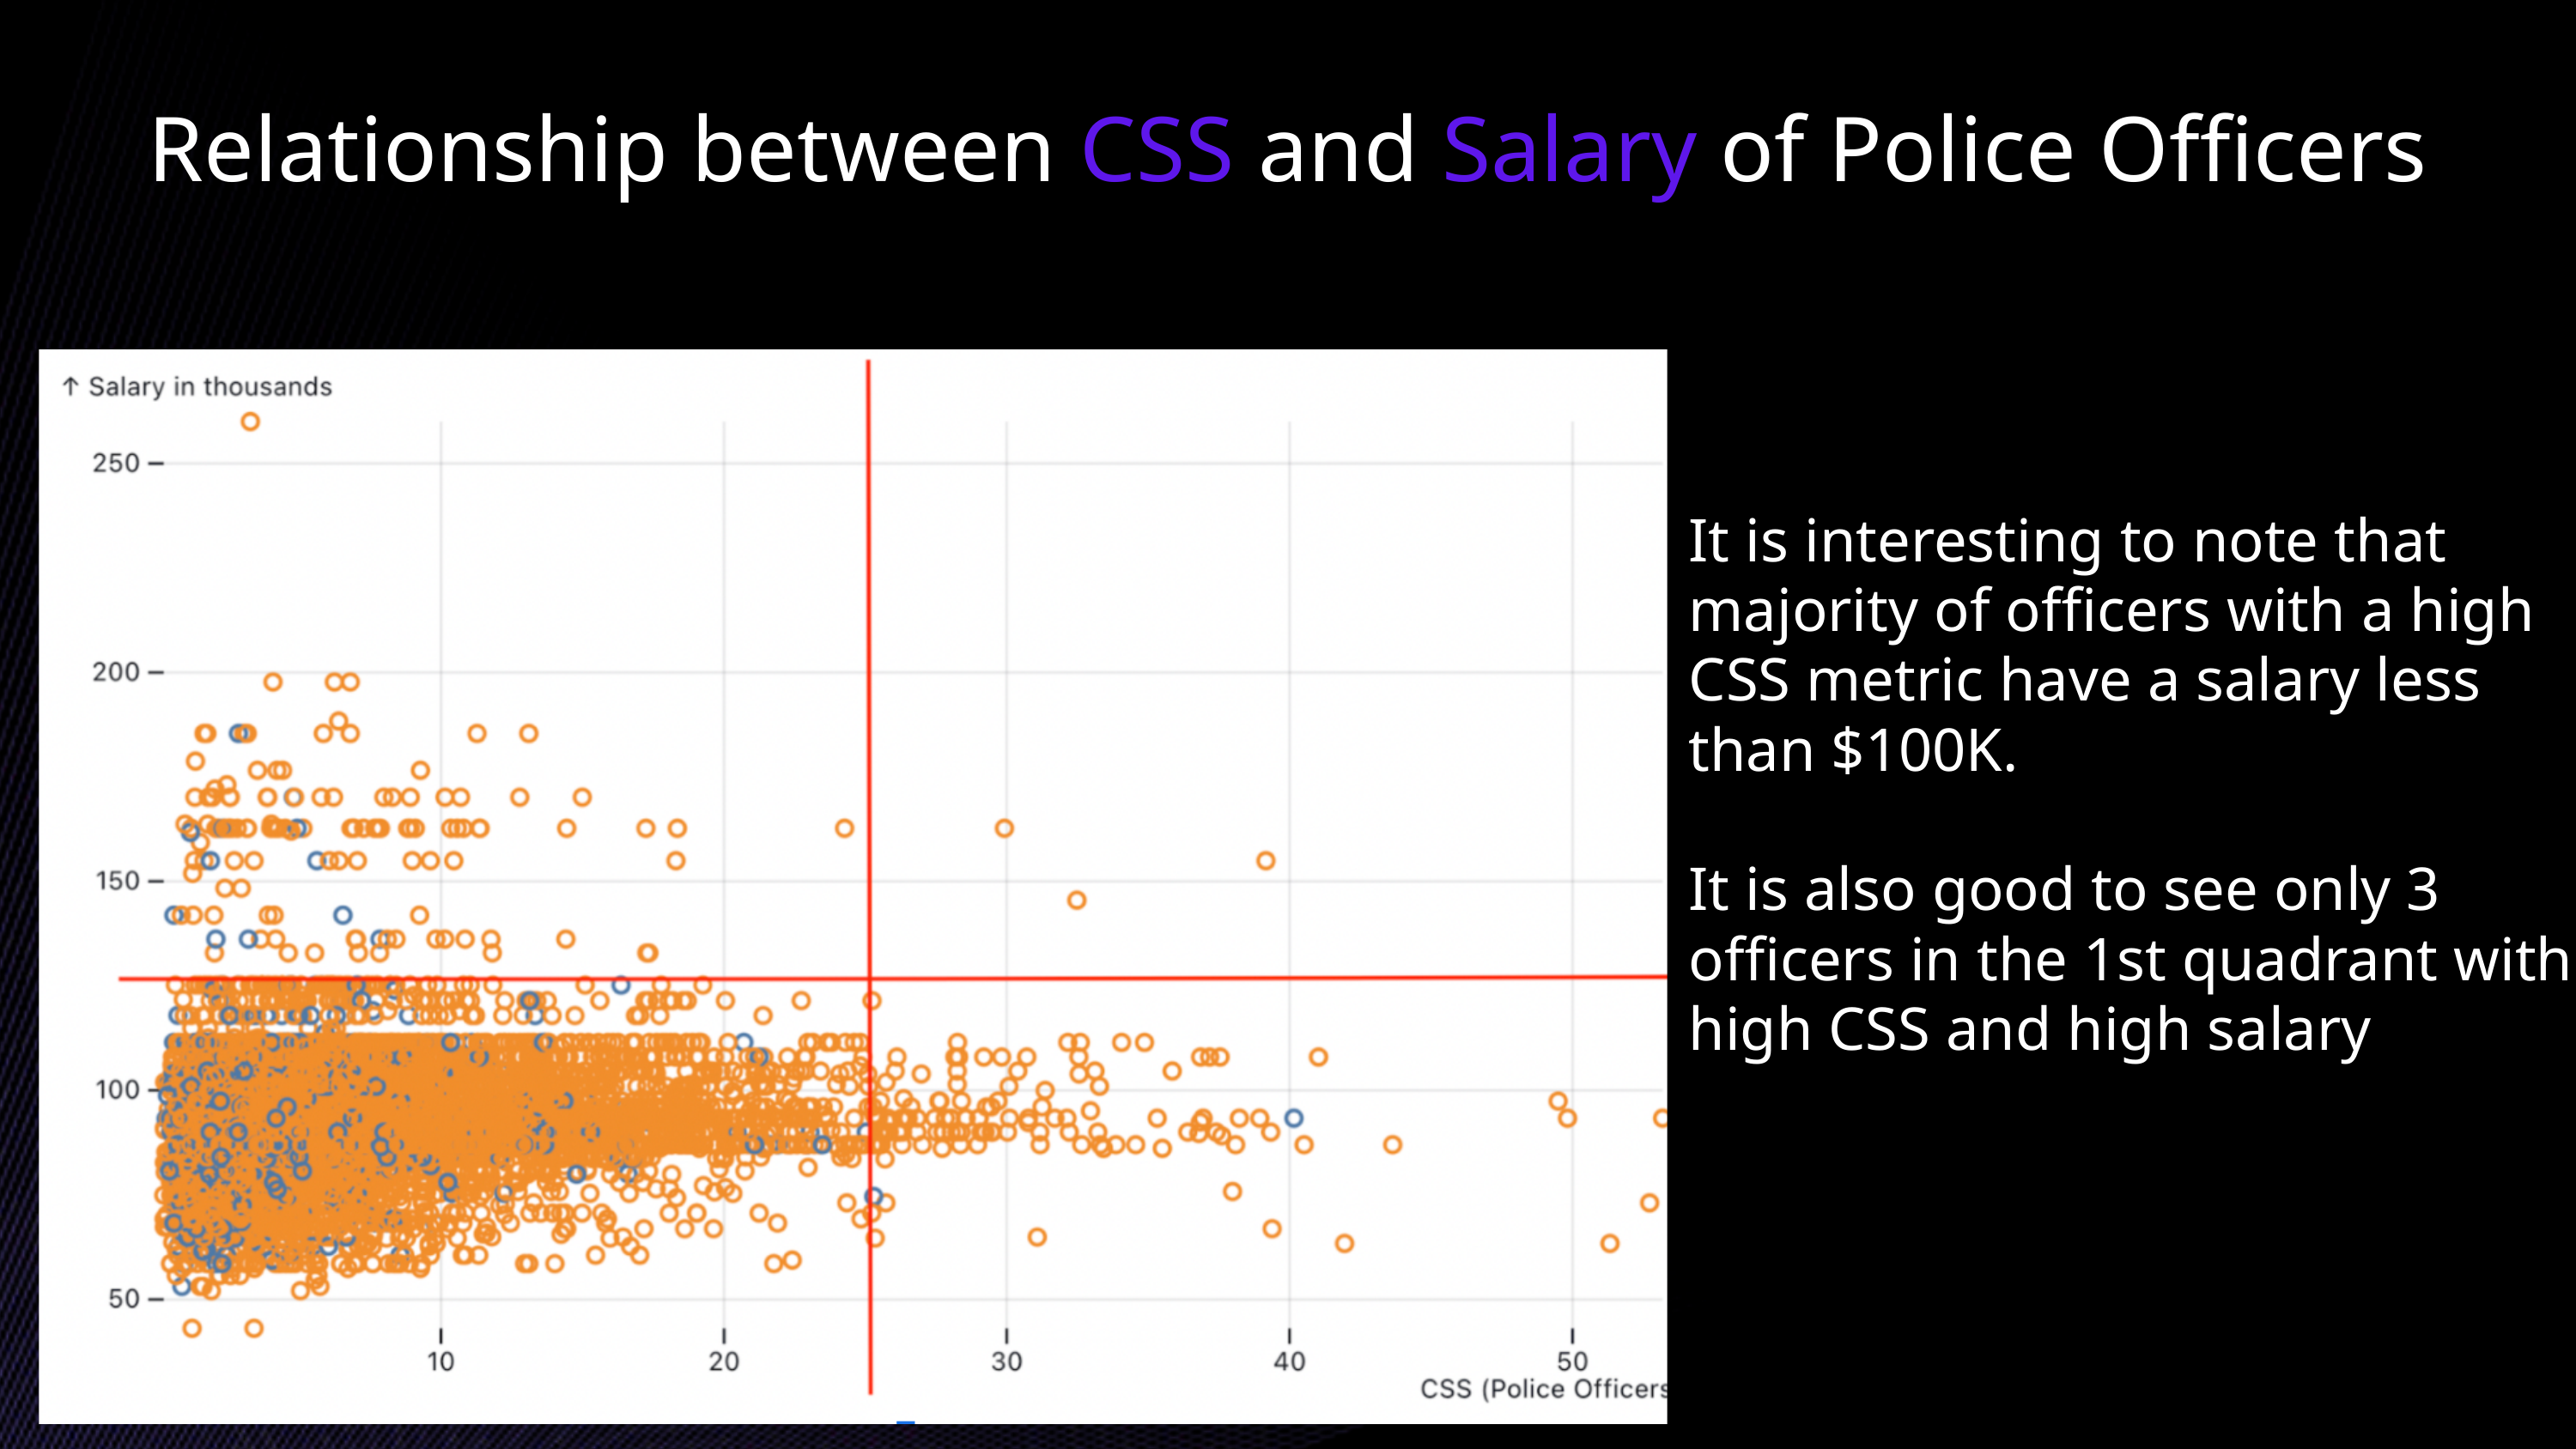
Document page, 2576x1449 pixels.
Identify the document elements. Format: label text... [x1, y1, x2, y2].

text_box Relationship between CSS and Salary of Police Officers [1720, 89, 2537, 199]
picture [0, 0, 1759, 1449]
text_box It is interesting to note that majority of officers with a high CSS metric have a salary less than $100K. It is also good to see only 3 officers in the 1st quadrant with high CSS and high salary [1720, 503, 2576, 1132]
